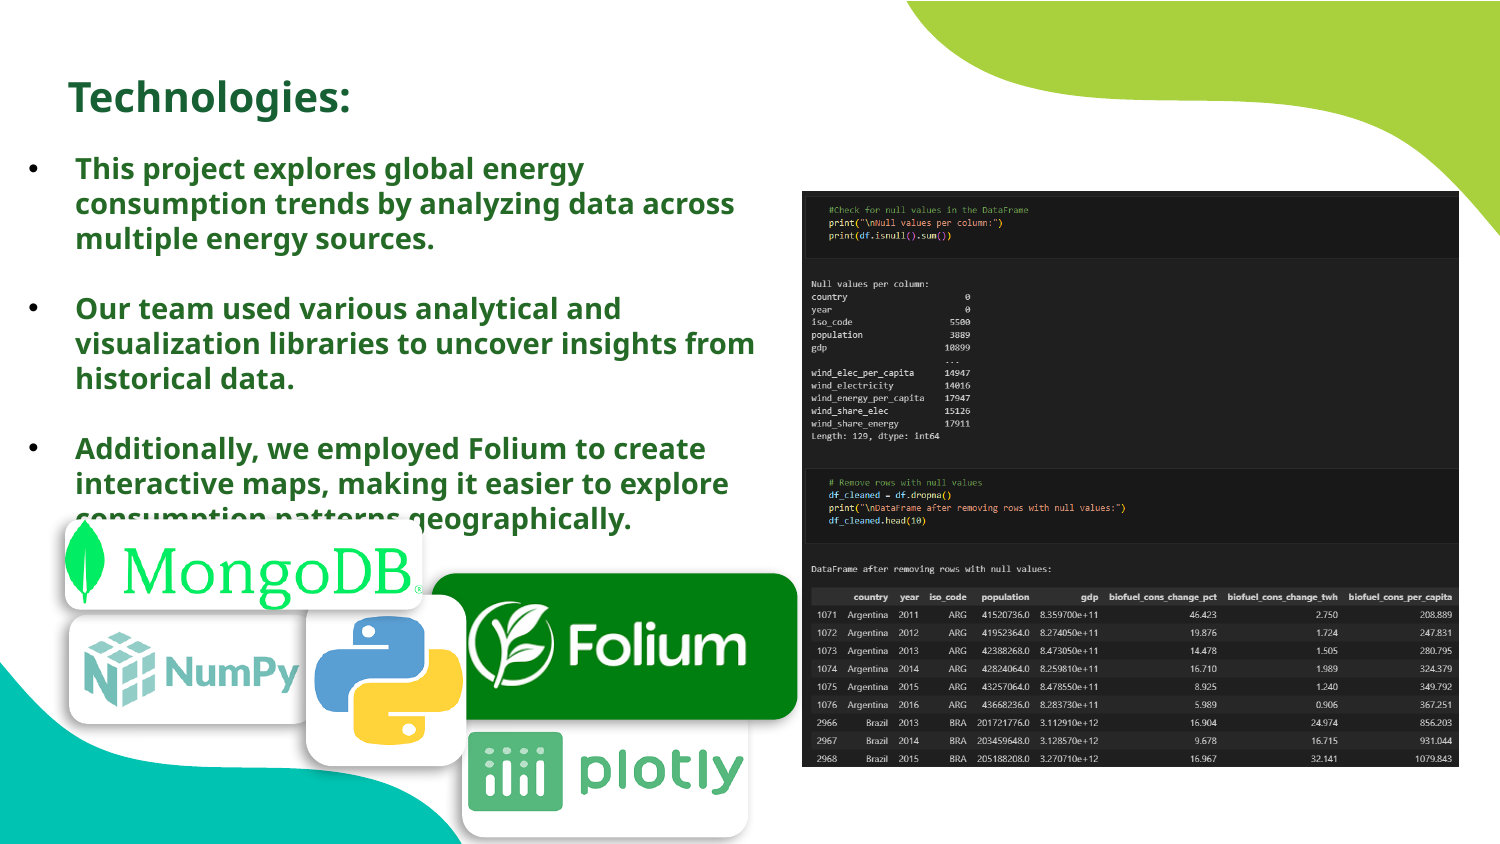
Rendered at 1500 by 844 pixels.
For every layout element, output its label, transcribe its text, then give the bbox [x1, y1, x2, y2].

text_box Technologies: [52, 63, 803, 129]
picture [802, 191, 1460, 767]
picture [64, 519, 798, 838]
text_box This project explores global energy consumption trends by analyzing data across multiple energy sources. Our team used various analytical and visualization libraries to uncover insights from historical data. Additionally, we employed Folium to create interactive maps, making it easier to explore consumption patterns geographically. [13, 143, 790, 543]
